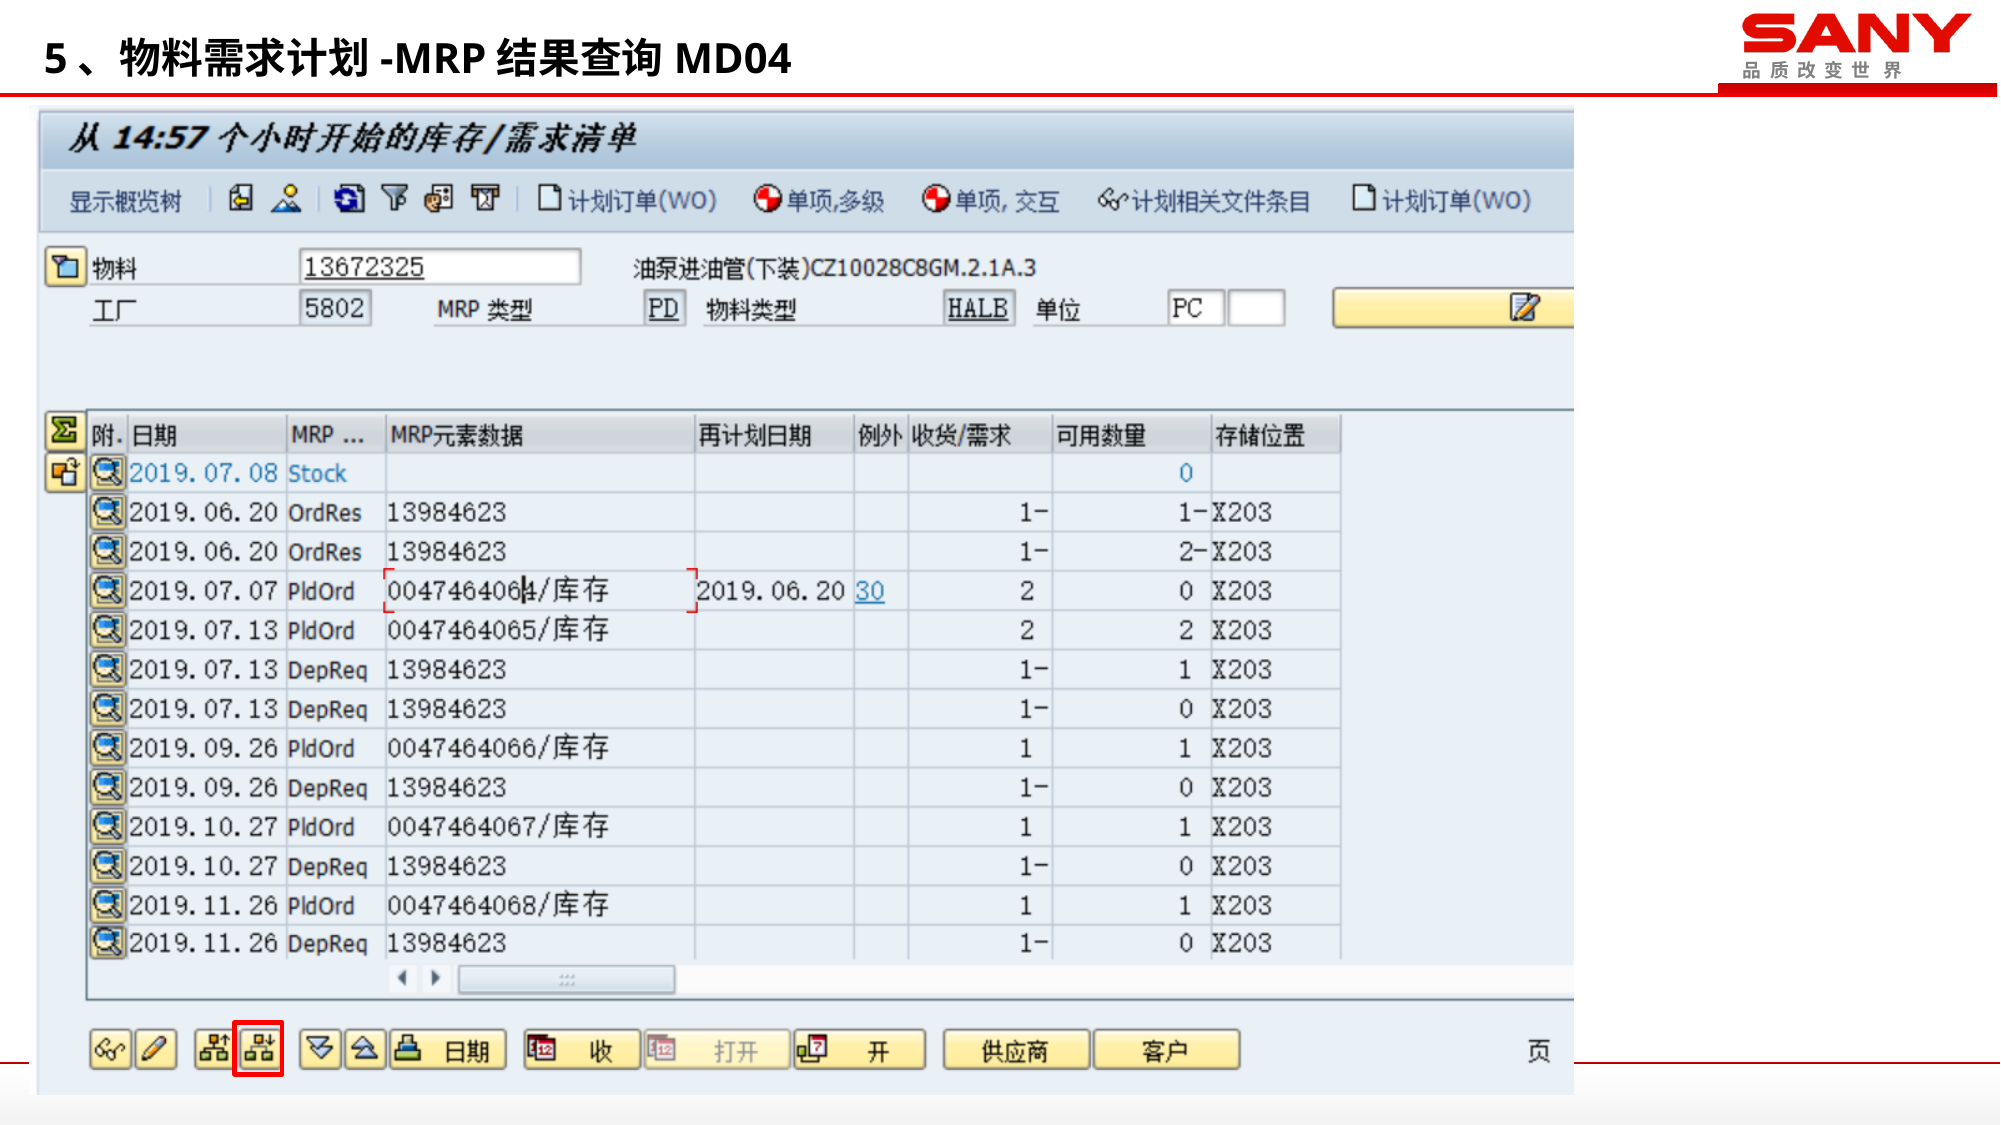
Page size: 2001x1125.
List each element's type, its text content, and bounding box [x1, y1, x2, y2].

picture [29, 105, 1574, 1096]
text_box 5、物料需求计划-MRP结果查询MD04 [29, 24, 1270, 90]
picture [1738, 5, 1978, 61]
